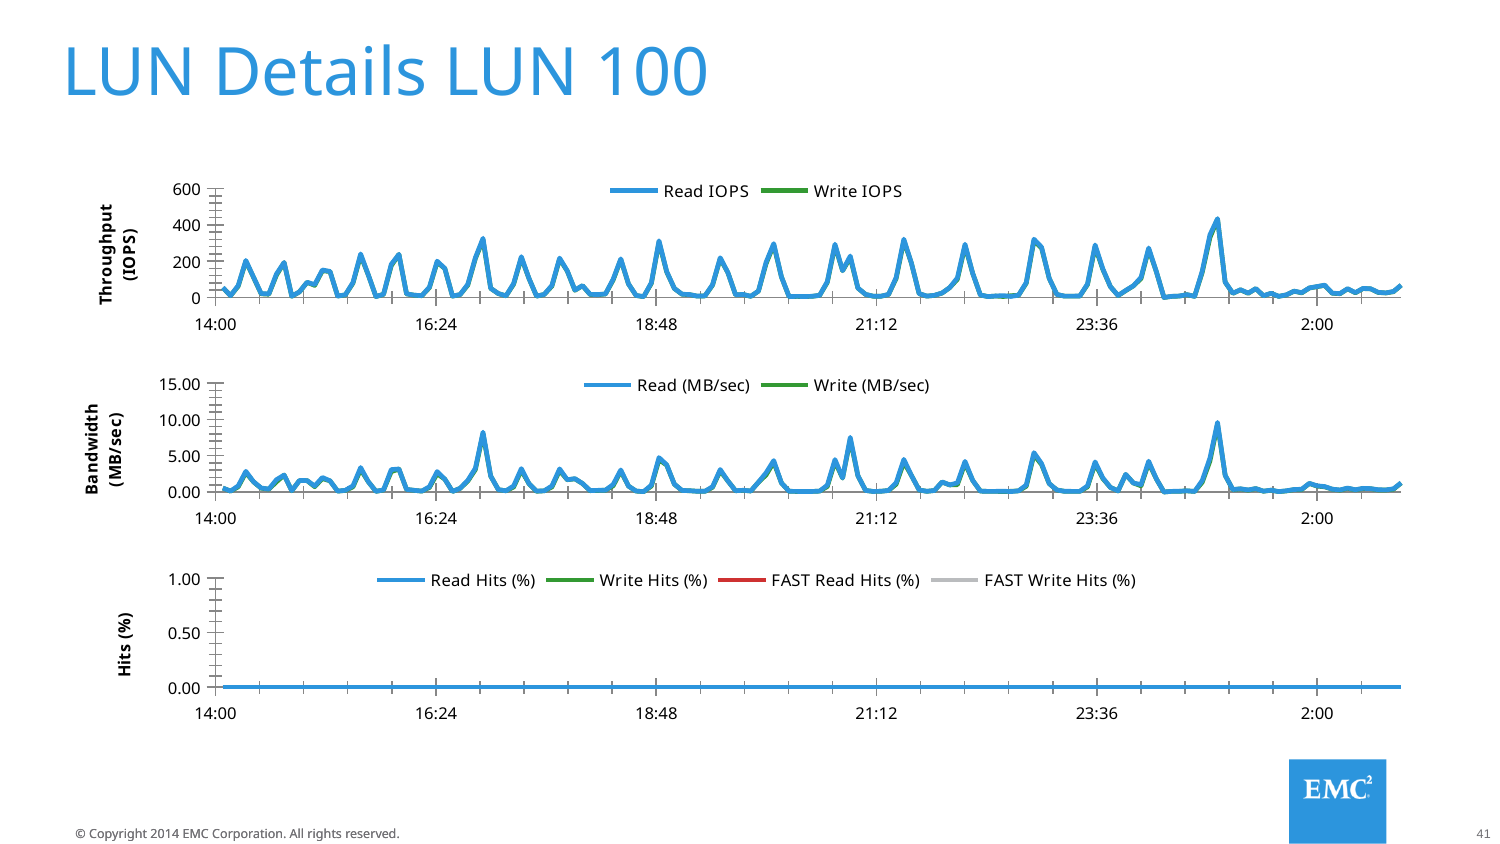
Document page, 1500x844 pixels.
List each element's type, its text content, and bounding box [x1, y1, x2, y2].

title LUN Details LUN 100 [62, 37, 1450, 113]
chart [62, 162, 1451, 336]
picture [1303, 775, 1372, 799]
chart [62, 356, 1451, 530]
chart [62, 551, 1451, 725]
